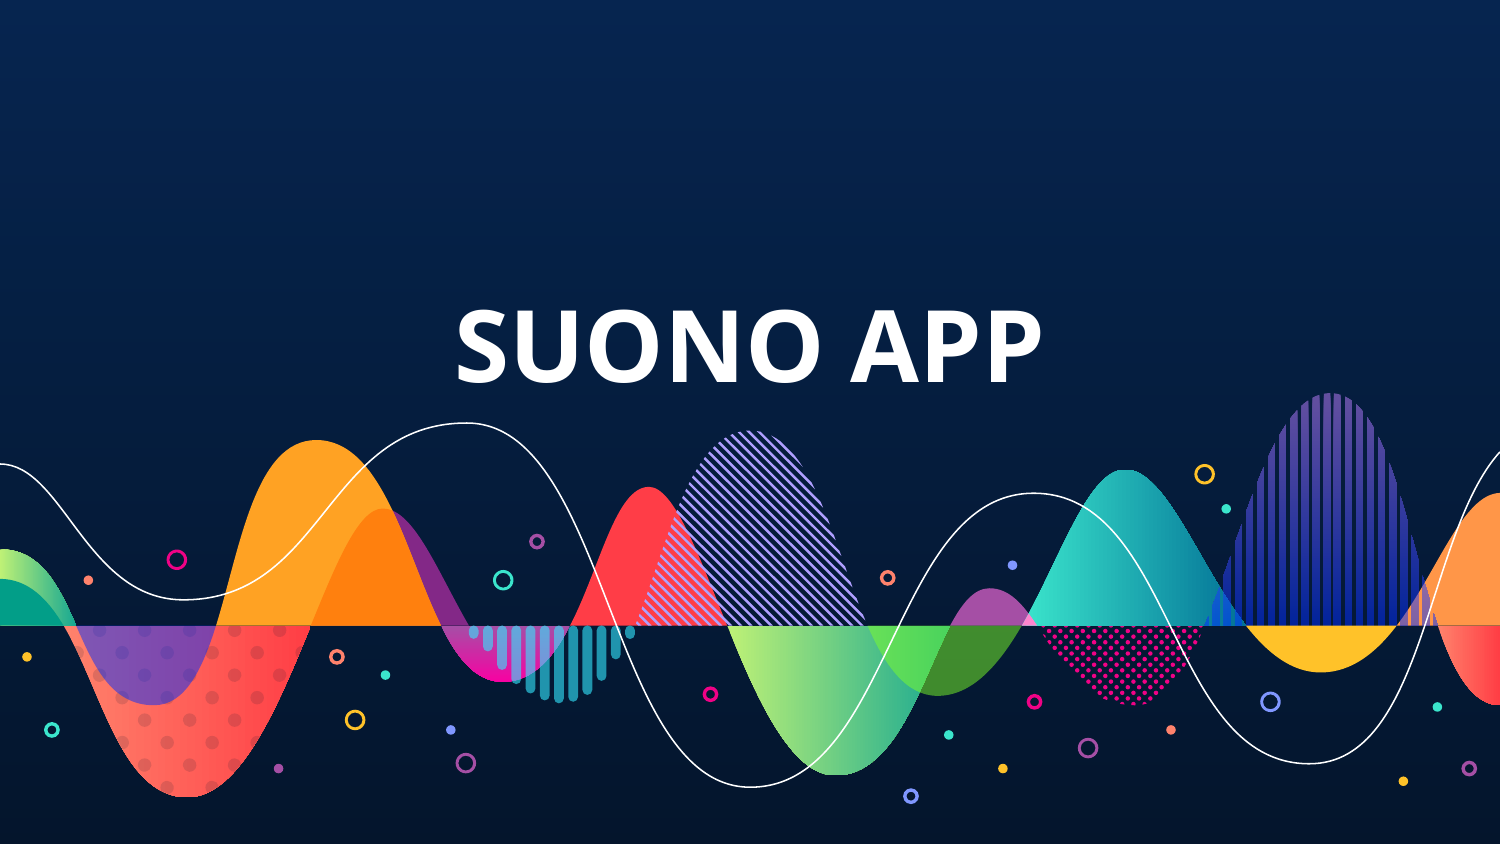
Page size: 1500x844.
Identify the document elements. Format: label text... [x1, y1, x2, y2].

title SUONO APP [140, 182, 1360, 405]
